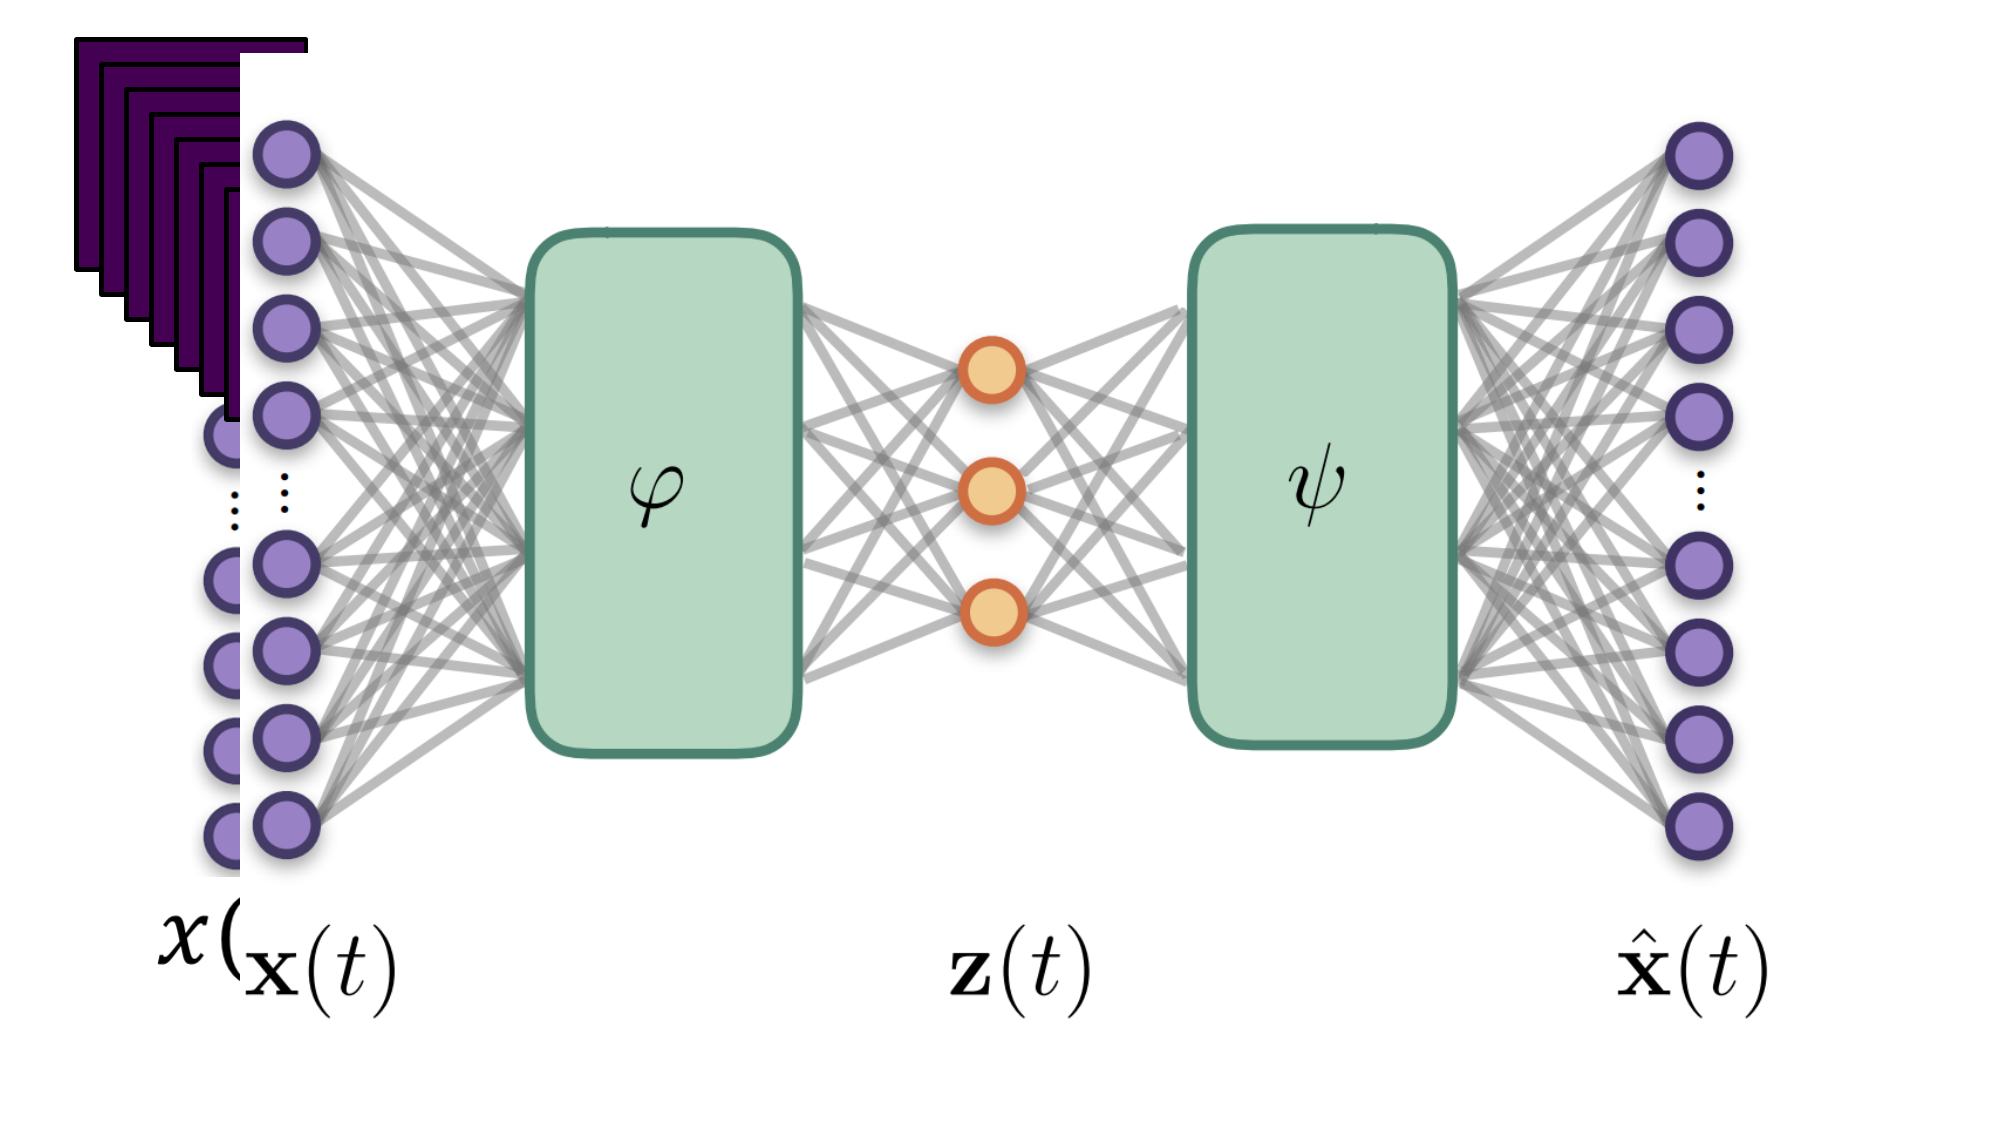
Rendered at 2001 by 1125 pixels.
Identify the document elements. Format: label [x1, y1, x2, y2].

picture [78, 41, 1774, 1027]
